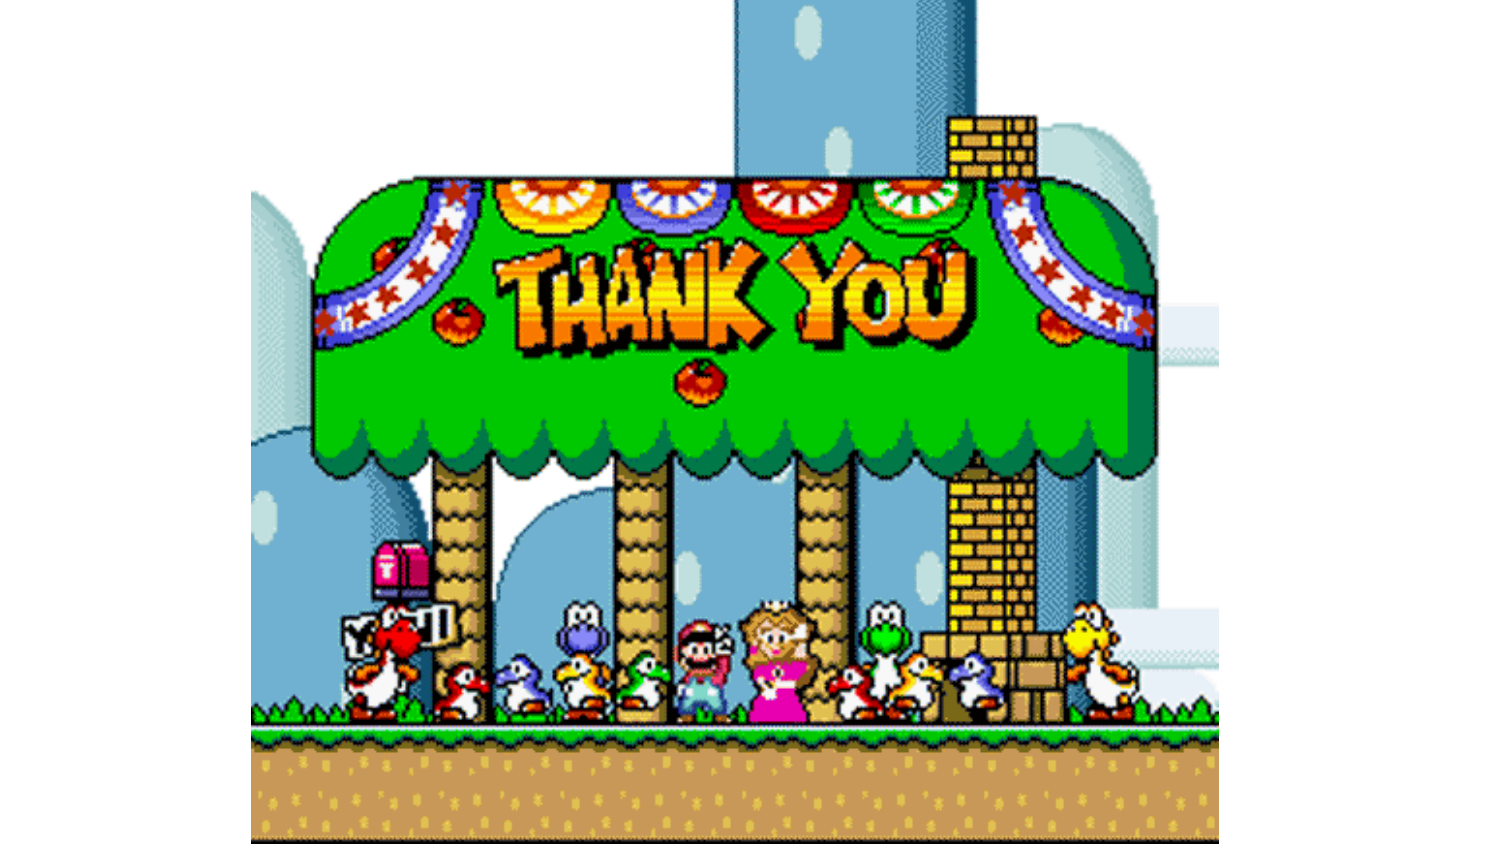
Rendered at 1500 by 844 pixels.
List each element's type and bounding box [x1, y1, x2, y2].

picture [251, 0, 1220, 844]
